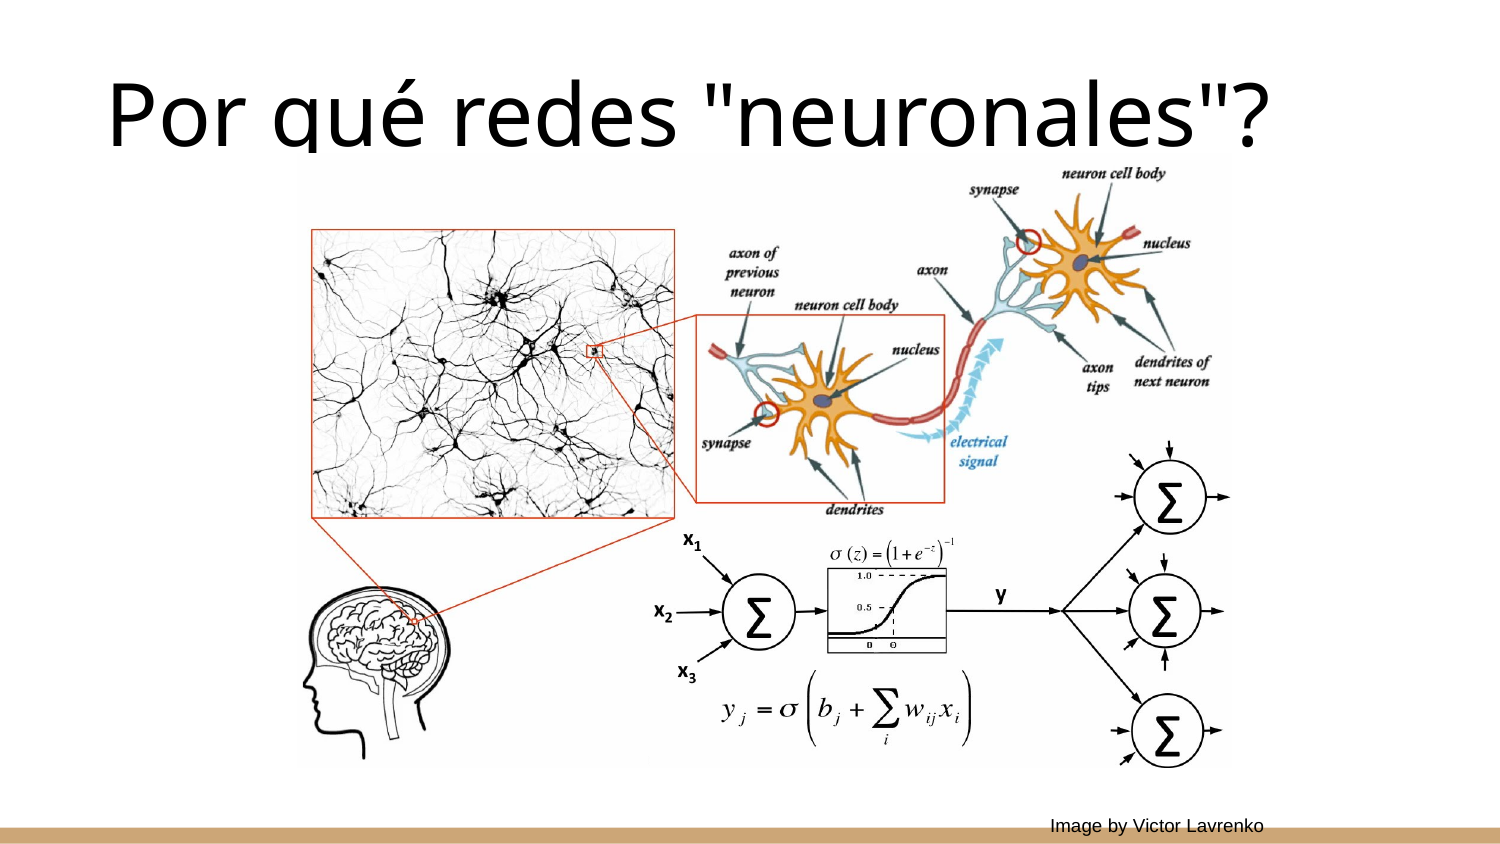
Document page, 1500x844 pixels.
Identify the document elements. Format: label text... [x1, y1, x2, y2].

text_box Image by Victor Lavrenko [974, 798, 1340, 842]
picture [297, 153, 1232, 768]
text_box Por qué redes "neuronales"? [90, 43, 1297, 801]
